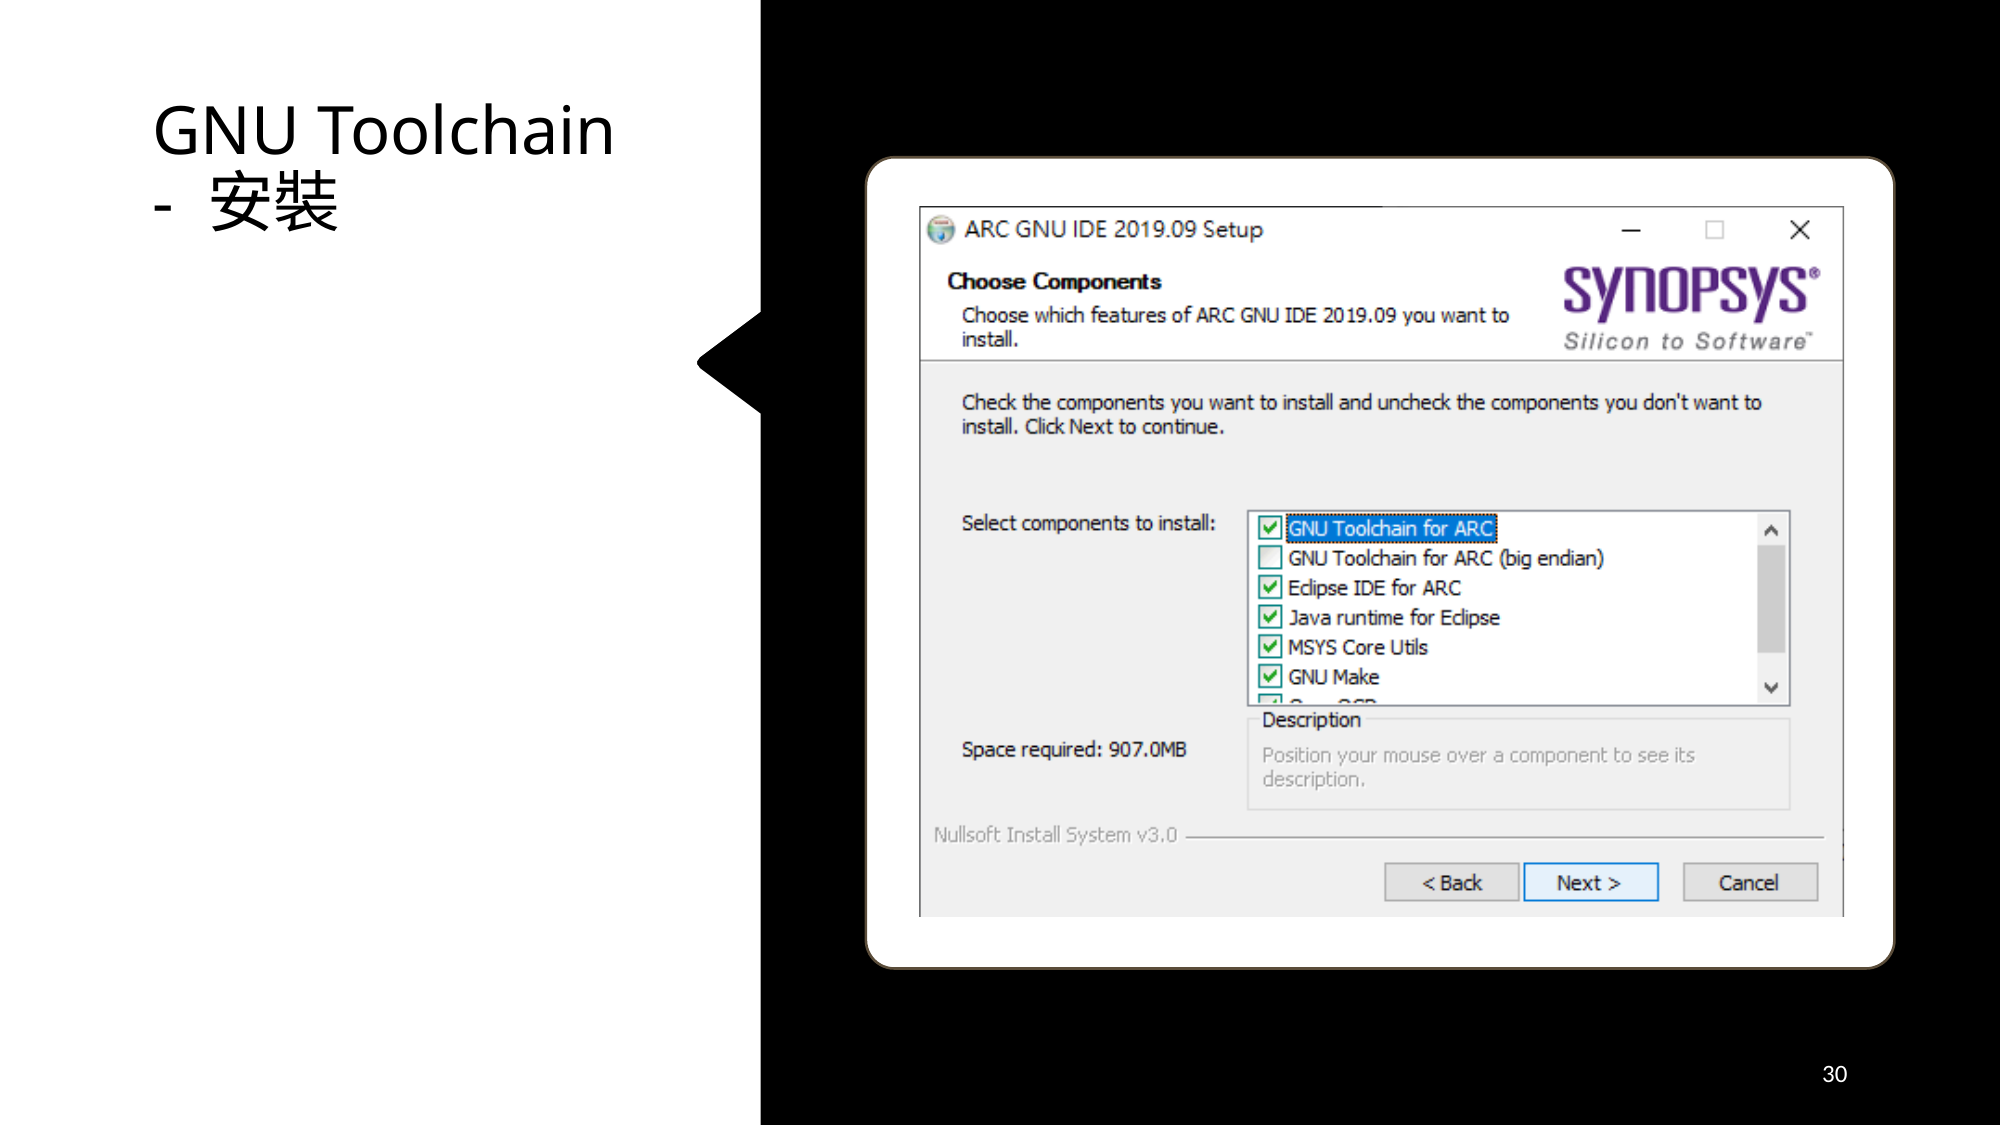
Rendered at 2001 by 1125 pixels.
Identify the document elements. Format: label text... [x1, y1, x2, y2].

picture [919, 206, 1845, 917]
text_box [864, 156, 1896, 970]
text_box [699, 0, 2000, 1125]
text_box [0, 0, 762, 1125]
slide_number 30 [1705, 1042, 1863, 1103]
title GNU Toolchain - 安裝 [137, 59, 663, 278]
